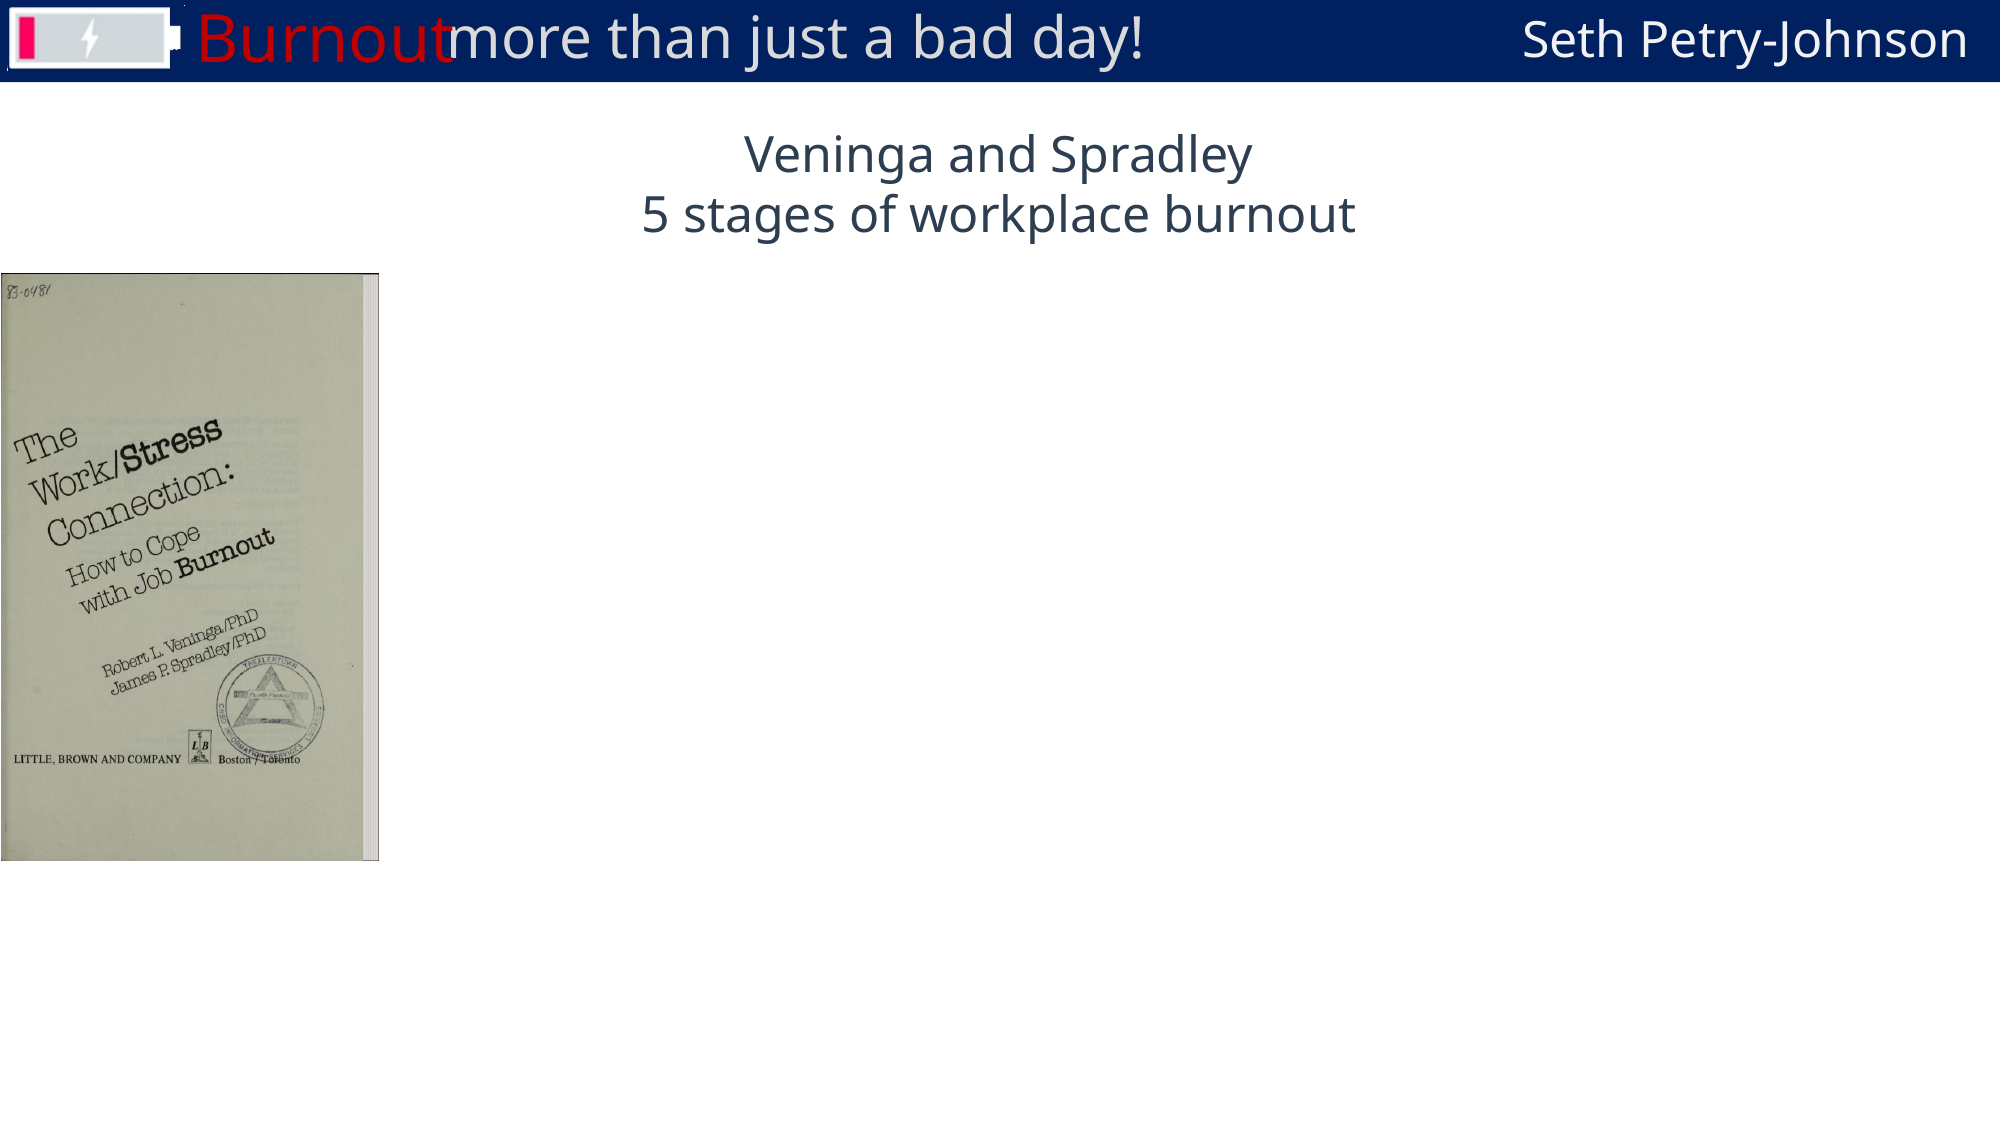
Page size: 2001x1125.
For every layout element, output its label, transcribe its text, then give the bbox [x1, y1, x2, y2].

picture [1, 273, 379, 861]
picture [7, 5, 185, 71]
text_box [825, 75, 2000, 83]
text_box Veninga and Spradley 5 stages of workplace burnout [547, 114, 1451, 250]
text_box Burnout [0, 0, 825, 83]
text_box Seth Petry-Johnson [1296, 0, 2000, 75]
text_box more than just a bad day! [825, 0, 1296, 78]
